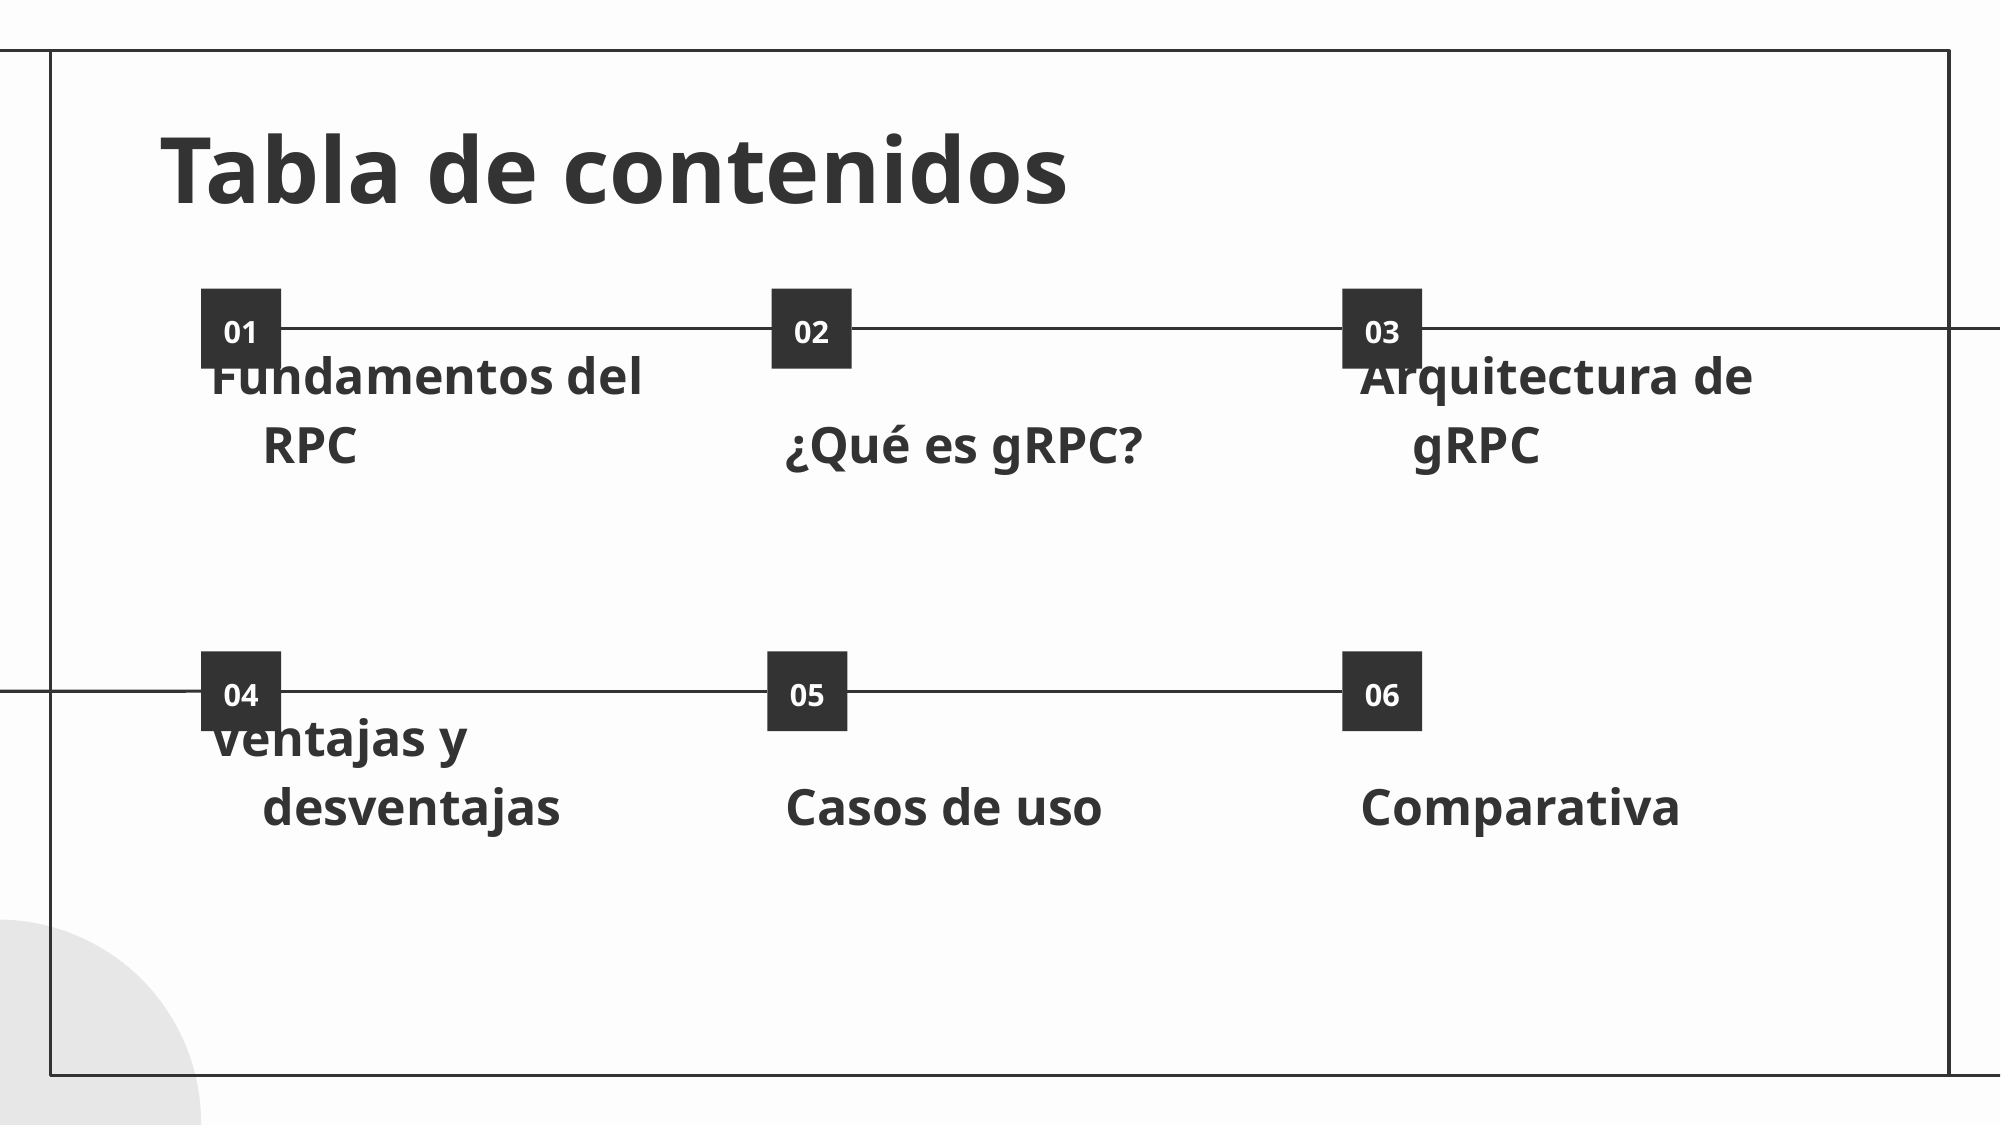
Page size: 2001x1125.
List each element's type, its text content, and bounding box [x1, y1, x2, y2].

title Tabla de contenidos [145, 97, 1831, 223]
subtitle Casos de uso [747, 766, 1252, 851]
title 06 [1342, 651, 1423, 732]
title 05 [767, 651, 848, 732]
subtitle Ventajas y desventajas [172, 766, 712, 851]
title 01 [201, 288, 282, 369]
subtitle Arquitectura de gRPC [1322, 404, 1828, 489]
subtitle Comparativa [1322, 766, 1828, 851]
title 02 [771, 288, 852, 369]
subtitle Fundamentos del RPC [172, 404, 677, 489]
title 04 [201, 651, 282, 732]
subtitle ¿Qué es gRPC? [747, 404, 1252, 489]
title 03 [1342, 288, 1423, 369]
